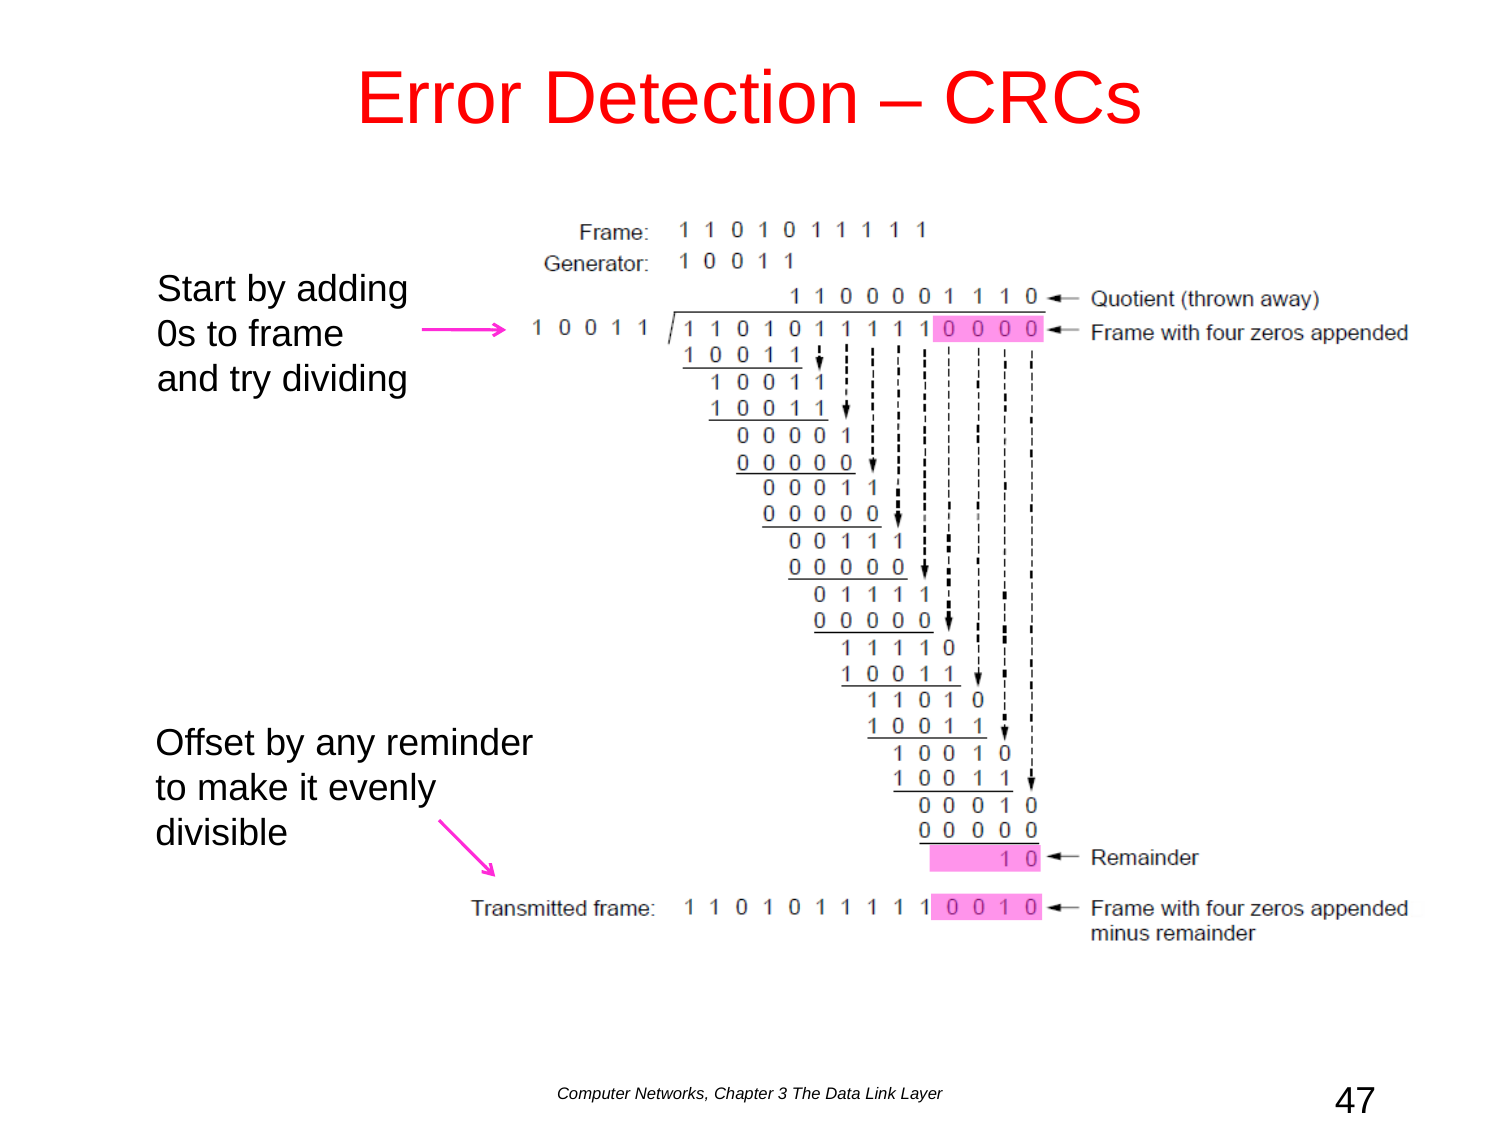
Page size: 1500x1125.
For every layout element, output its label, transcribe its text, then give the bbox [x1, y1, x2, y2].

text_box Start by adding 0s to frame and try dividing [142, 256, 430, 406]
picture [466, 210, 1437, 955]
text_box Offset by any reminder to make it evenly divisible [140, 710, 461, 861]
title Error Detection – CRCs [0, 0, 1500, 188]
footer Computer Networks, Chapter 3 The Data Link Layer [0, 1074, 1500, 1125]
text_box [438, 820, 496, 877]
